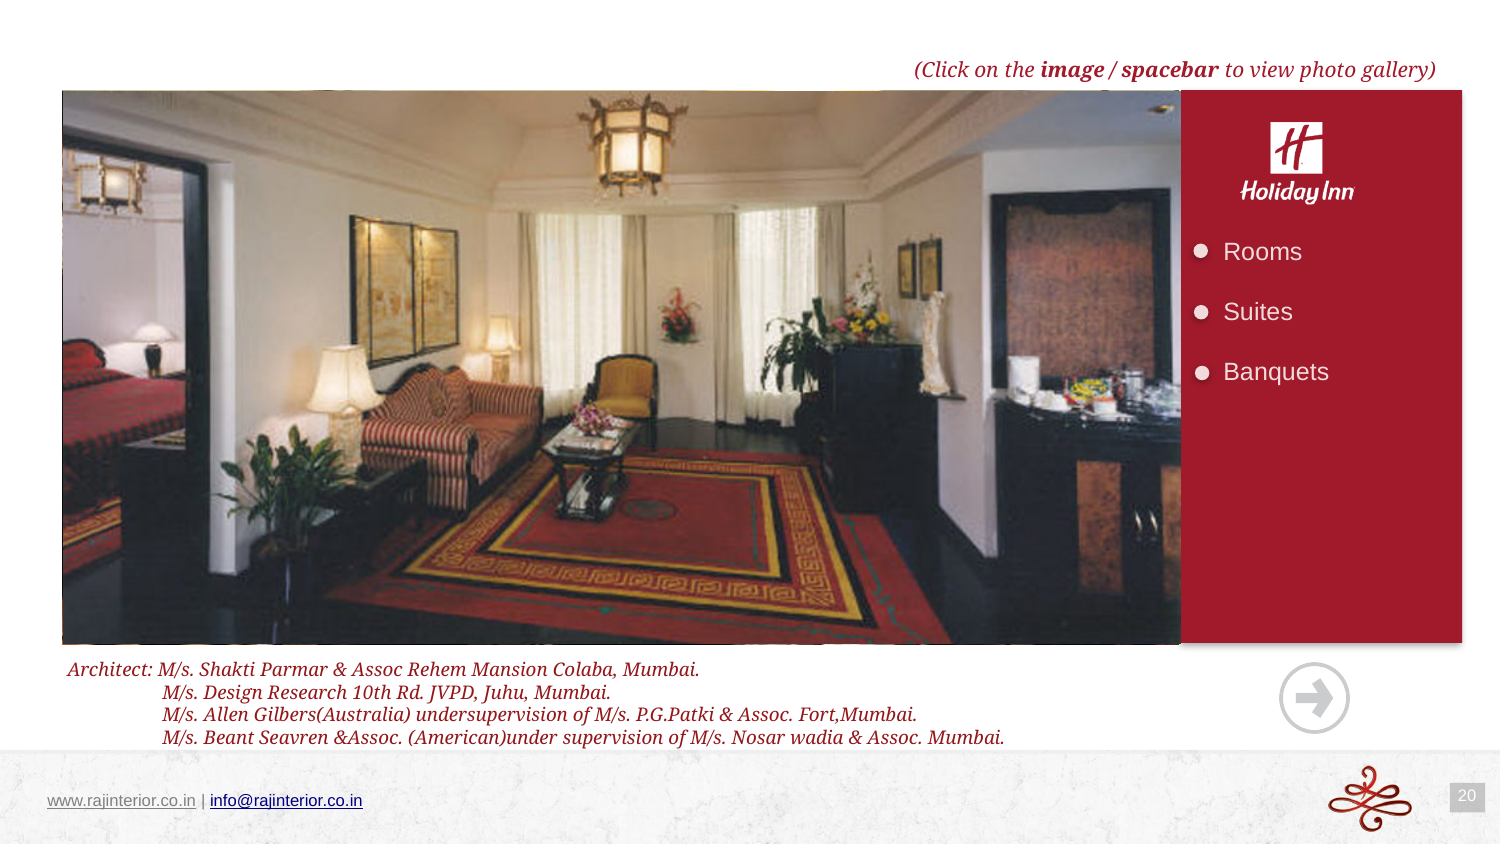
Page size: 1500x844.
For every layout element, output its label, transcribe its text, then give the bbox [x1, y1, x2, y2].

text_box www.rajinterior.co.in | info@rajinterior.co.in [32, 782, 457, 818]
text_box [1182, 89, 1463, 644]
picture [0, 0, 1500, 844]
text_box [1449, 781, 1486, 813]
text_box Architect: M/s. Shakti Parmar & Assoc Rehem Mansion Colaba, Mumbai. M/s. Design Research 10th Rd. JVPD, Juhu, Mumbai. M/s. Allen Gilbers(Australia) undersupervision of M/s. P.G.Patki & Assoc. Fort,Mumbai. M/s. Beant Seavren &Assoc. (American)under supervision of M/s. Nosar wadia & Assoc. Mumbai. [52, 650, 1170, 756]
text_box (Click on the image / spacebar to view photo gallery) [729, 49, 1451, 89]
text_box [1193, 228, 1434, 396]
